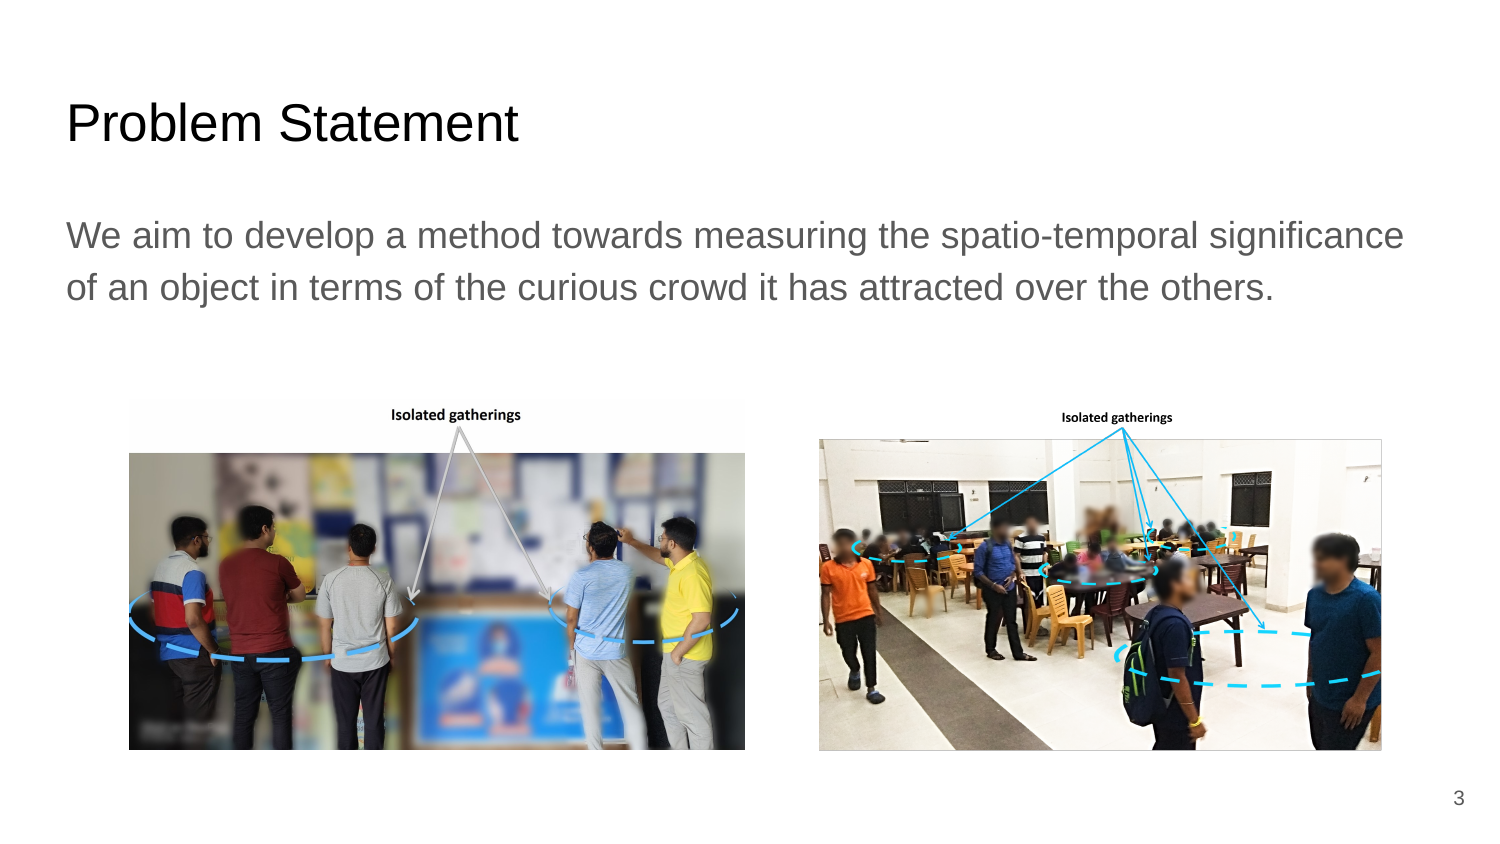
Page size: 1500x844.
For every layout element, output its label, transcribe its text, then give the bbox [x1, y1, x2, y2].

picture [819, 404, 1382, 756]
slide_number ‹#› [1389, 764, 1480, 830]
list We aim to develop a method towards measuring the spatio-temporal significance of an object in terms of the curious crowd it has attracted over the others. [51, 189, 1449, 750]
title Problem Statement [51, 72, 1449, 167]
picture [129, 398, 745, 750]
